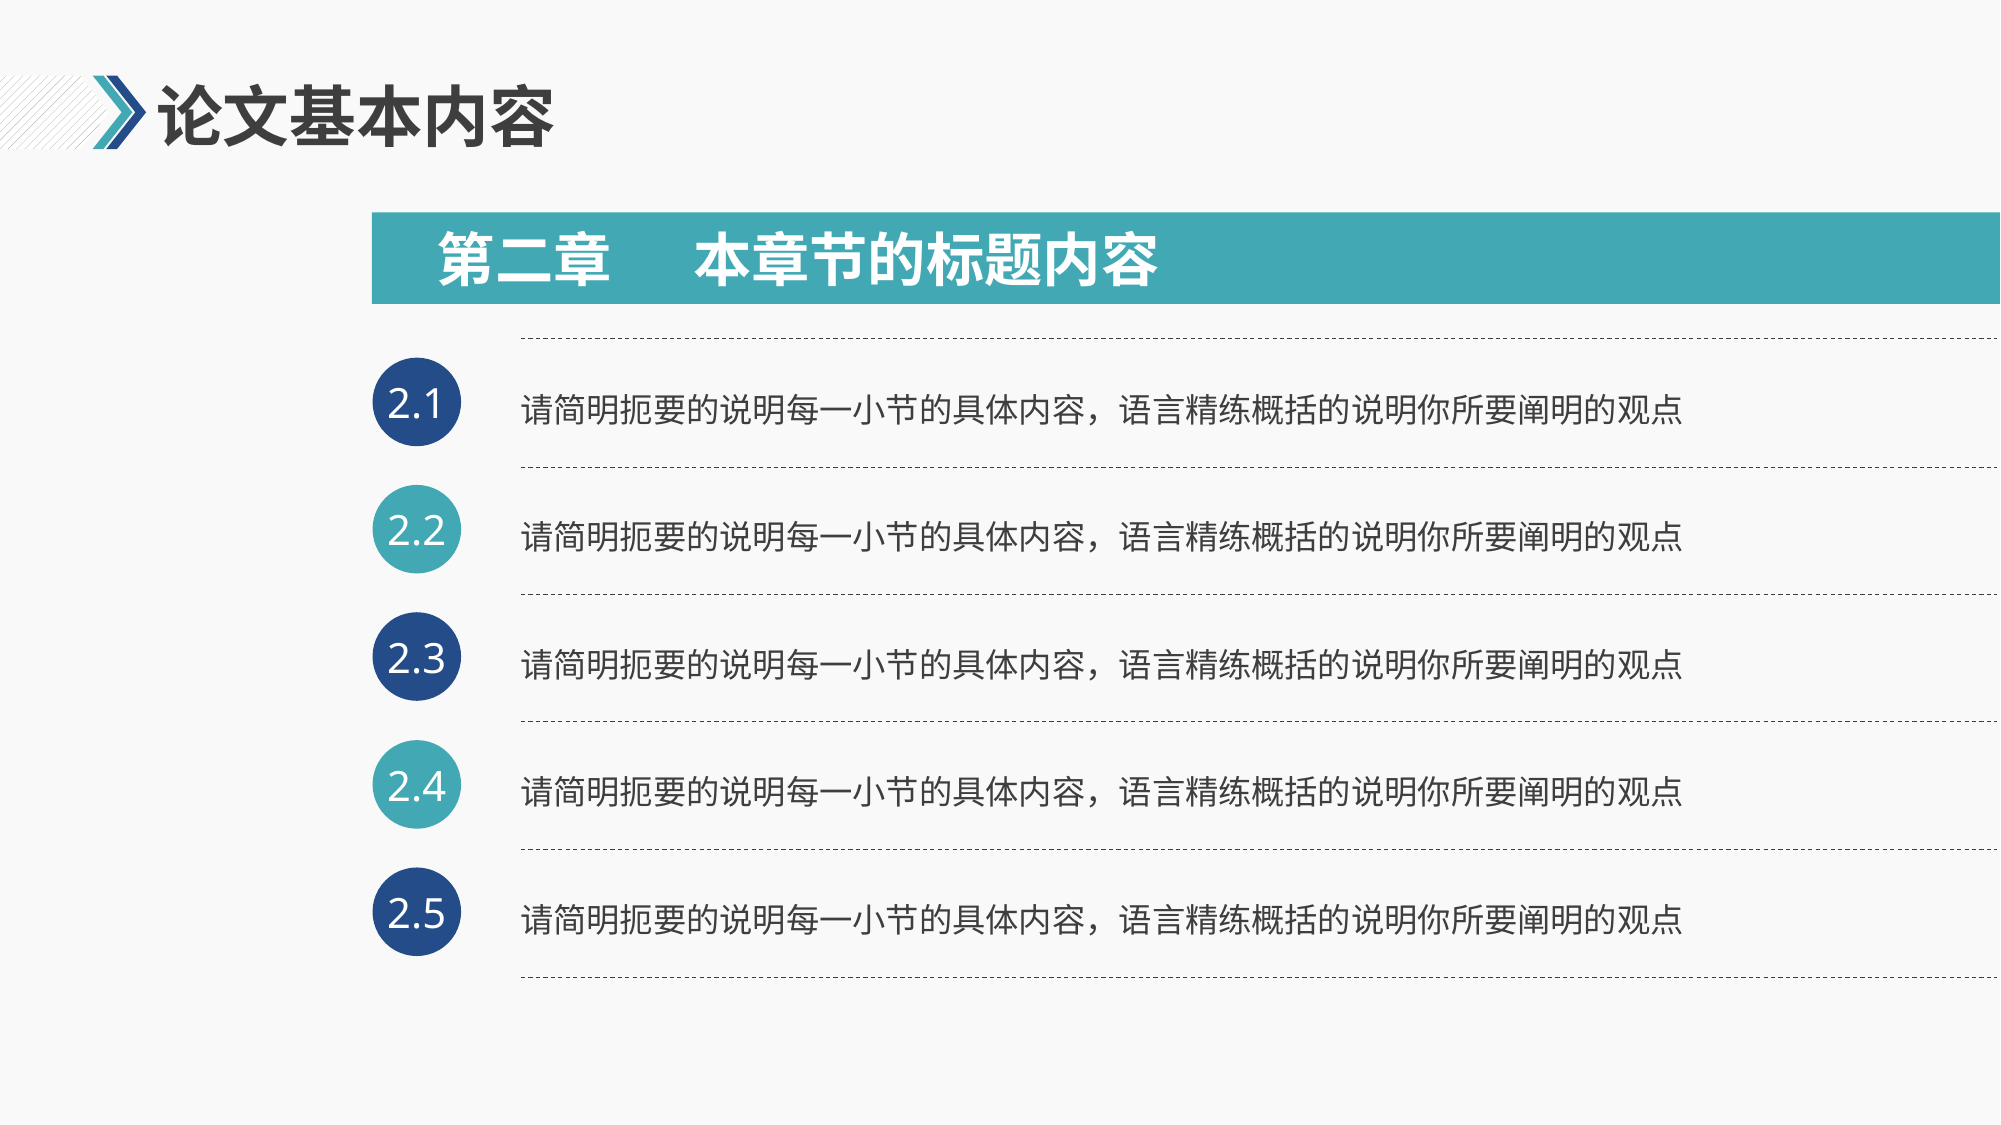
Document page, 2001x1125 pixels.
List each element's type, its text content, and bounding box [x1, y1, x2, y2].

text_box 本章节的标题内容 [669, 212, 1307, 304]
text_box 请简明扼要的说明每一小节的具体内容，语言精练概括的说明你所要阐明的观点 [505, 758, 1730, 819]
text_box 2.5 [371, 866, 463, 958]
text_box 2.4 [371, 739, 463, 830]
text_box 请简明扼要的说明每一小节的具体内容，语言精练概括的说明你所要阐明的观点 [505, 503, 1730, 564]
text_box 第二章 [371, 212, 669, 304]
text_box 第二章 [1307, 212, 2000, 304]
title 论文基本内容 [140, 82, 882, 158]
text_box 2.2 [371, 483, 463, 575]
text_box 2.3 [371, 611, 463, 702]
text_box 请简明扼要的说明每一小节的具体内容，语言精练概括的说明你所要阐明的观点 [505, 375, 1730, 437]
text_box 请简明扼要的说明每一小节的具体内容，语言精练概括的说明你所要阐明的观点 [505, 885, 1730, 947]
text_box 2.1 [371, 356, 463, 448]
text_box 请简明扼要的说明每一小节的具体内容，语言精练概括的说明你所要阐明的观点 [505, 630, 1730, 692]
